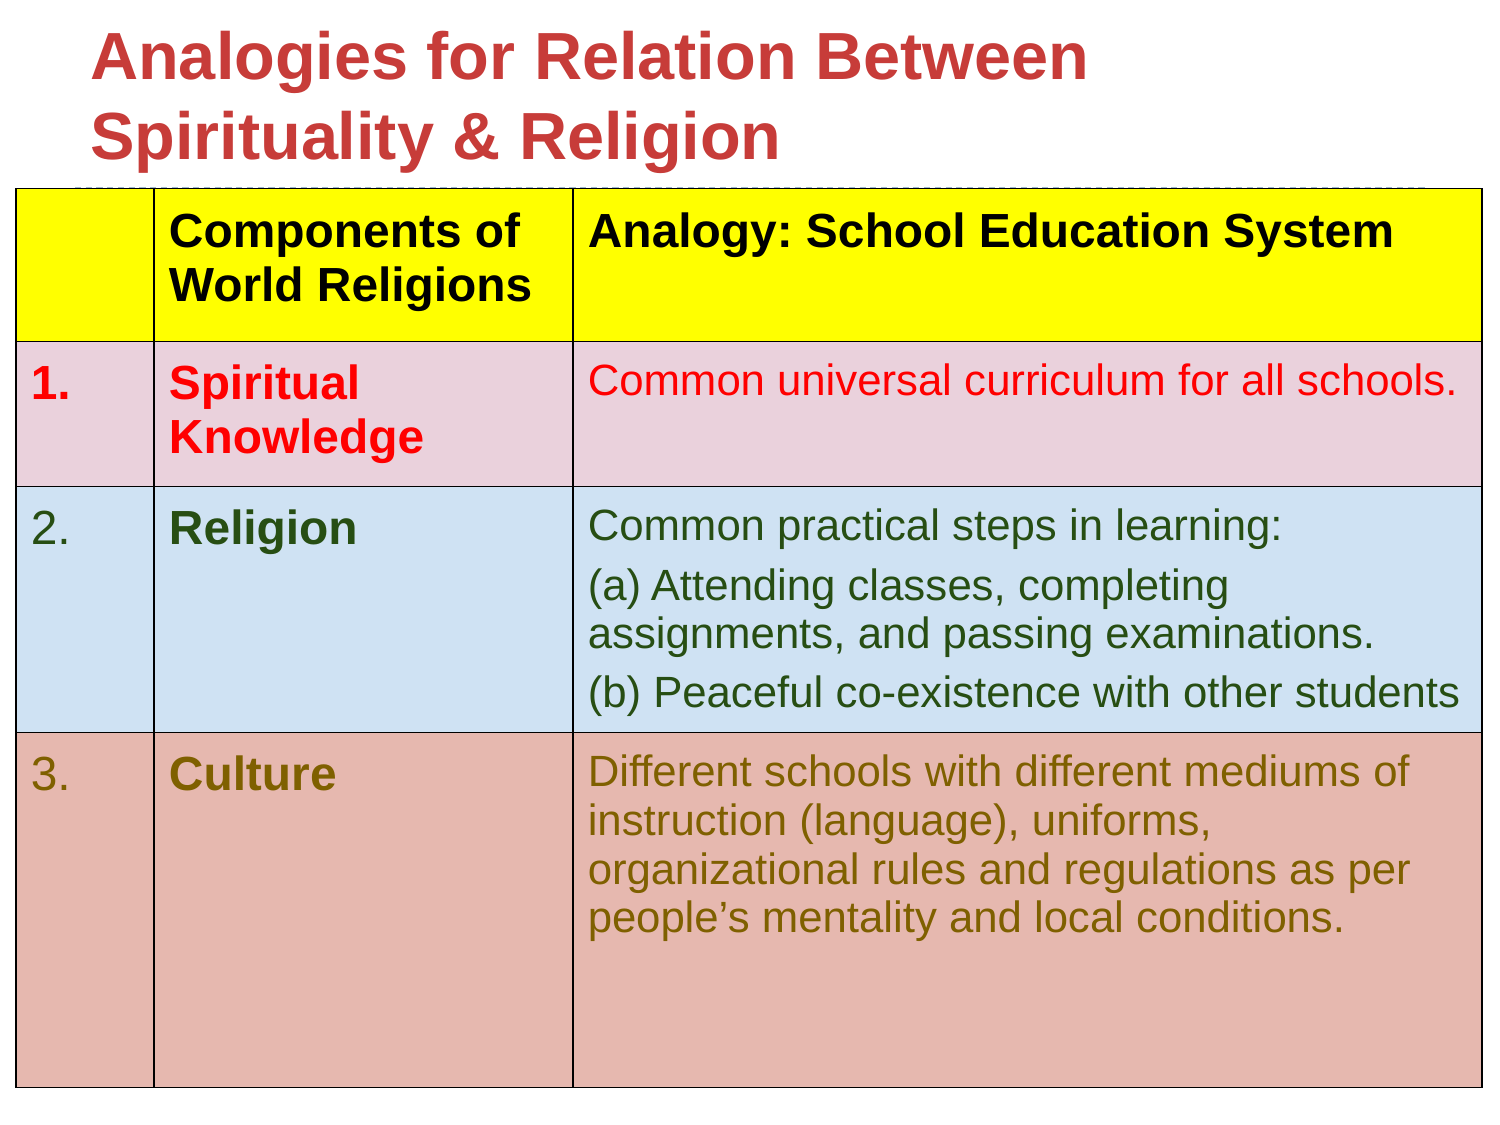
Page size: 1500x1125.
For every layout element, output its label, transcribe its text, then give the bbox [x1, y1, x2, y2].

table_cell 1. [17, 342, 153, 486]
table_cell Common universal curriculum for all schools. [574, 342, 1481, 486]
table_cell Spiritual Knowledge [155, 342, 572, 486]
table_cell 2. [17, 487, 153, 732]
title Analogies for Relation Between Spirituality & Religion [75, 24, 1425, 188]
table_cell Common practical steps in learning: (a) Attending classes, completing assignments, and passing examinations. (b) Peaceful co-existence with other students [574, 487, 1481, 732]
table_header Analogy: School Education System [574, 189, 1481, 341]
table_header Components of World Religions [155, 189, 572, 341]
table_cell 3. [17, 733, 153, 1087]
table_header [17, 189, 153, 341]
table_cell Different schools with different mediums of instruction (language), uniforms, organizational rules and regulations as per people’s mentality and local conditions. [574, 733, 1481, 1087]
table_cell Culture [155, 733, 572, 1087]
table_cell Religion [155, 487, 572, 732]
